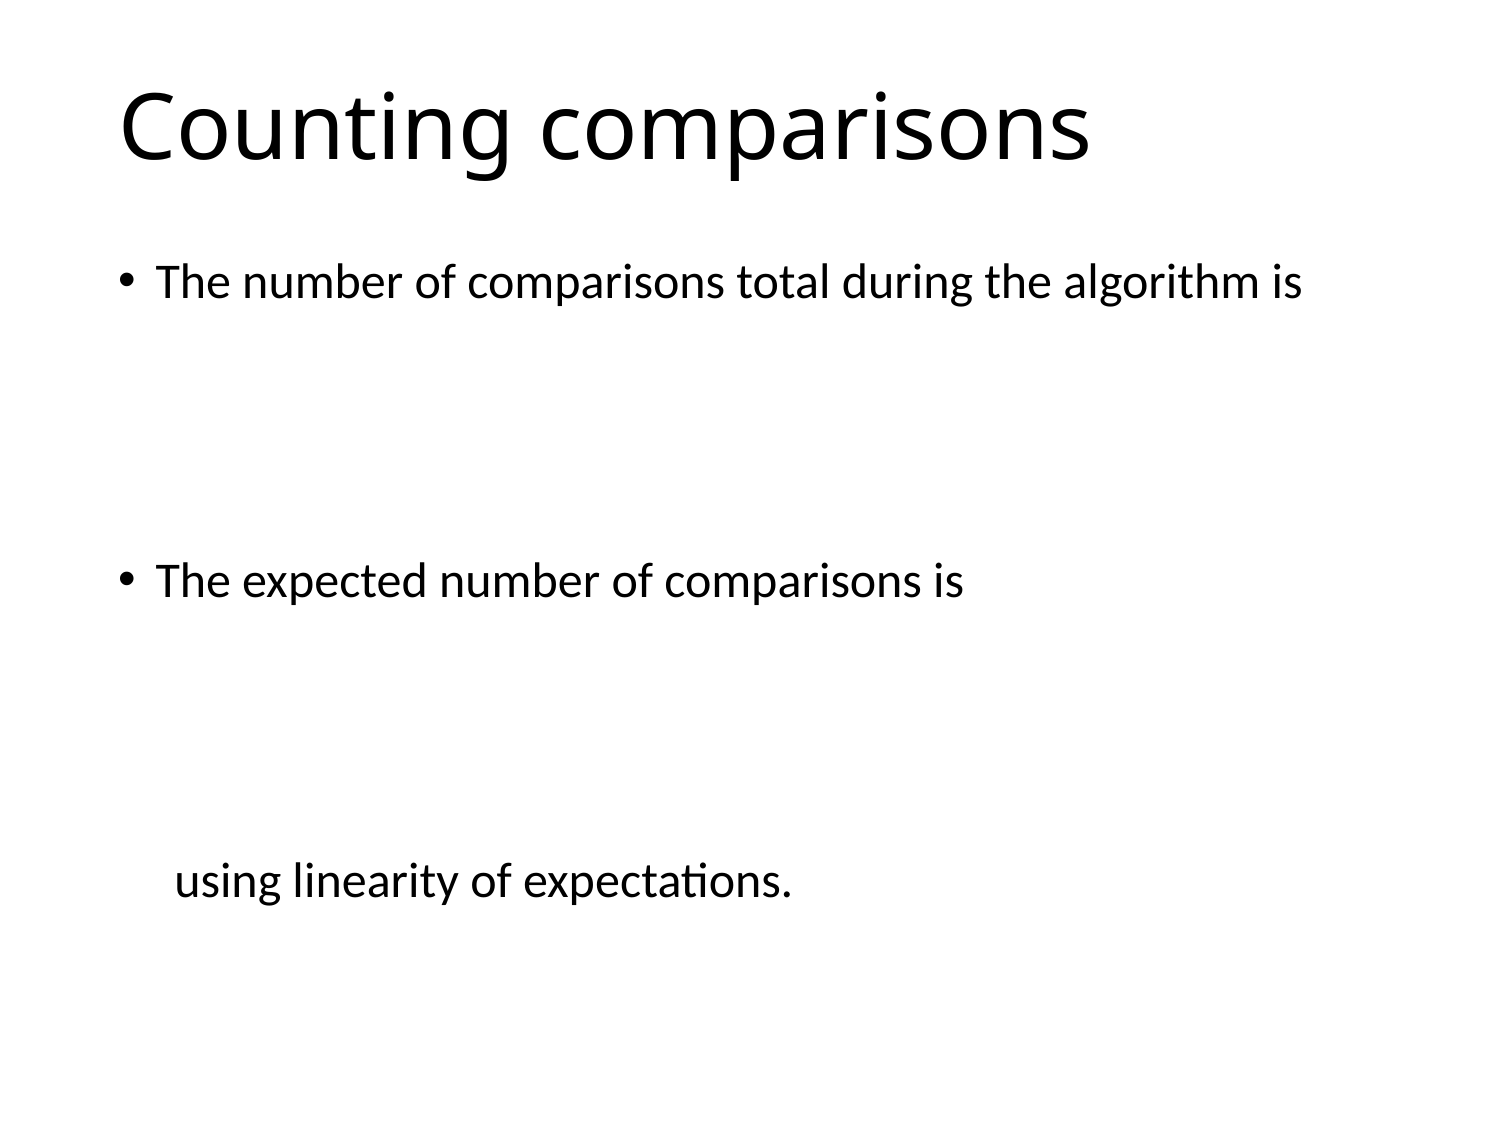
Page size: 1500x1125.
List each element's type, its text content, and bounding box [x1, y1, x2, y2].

title Counting comparisons [103, 59, 1397, 200]
